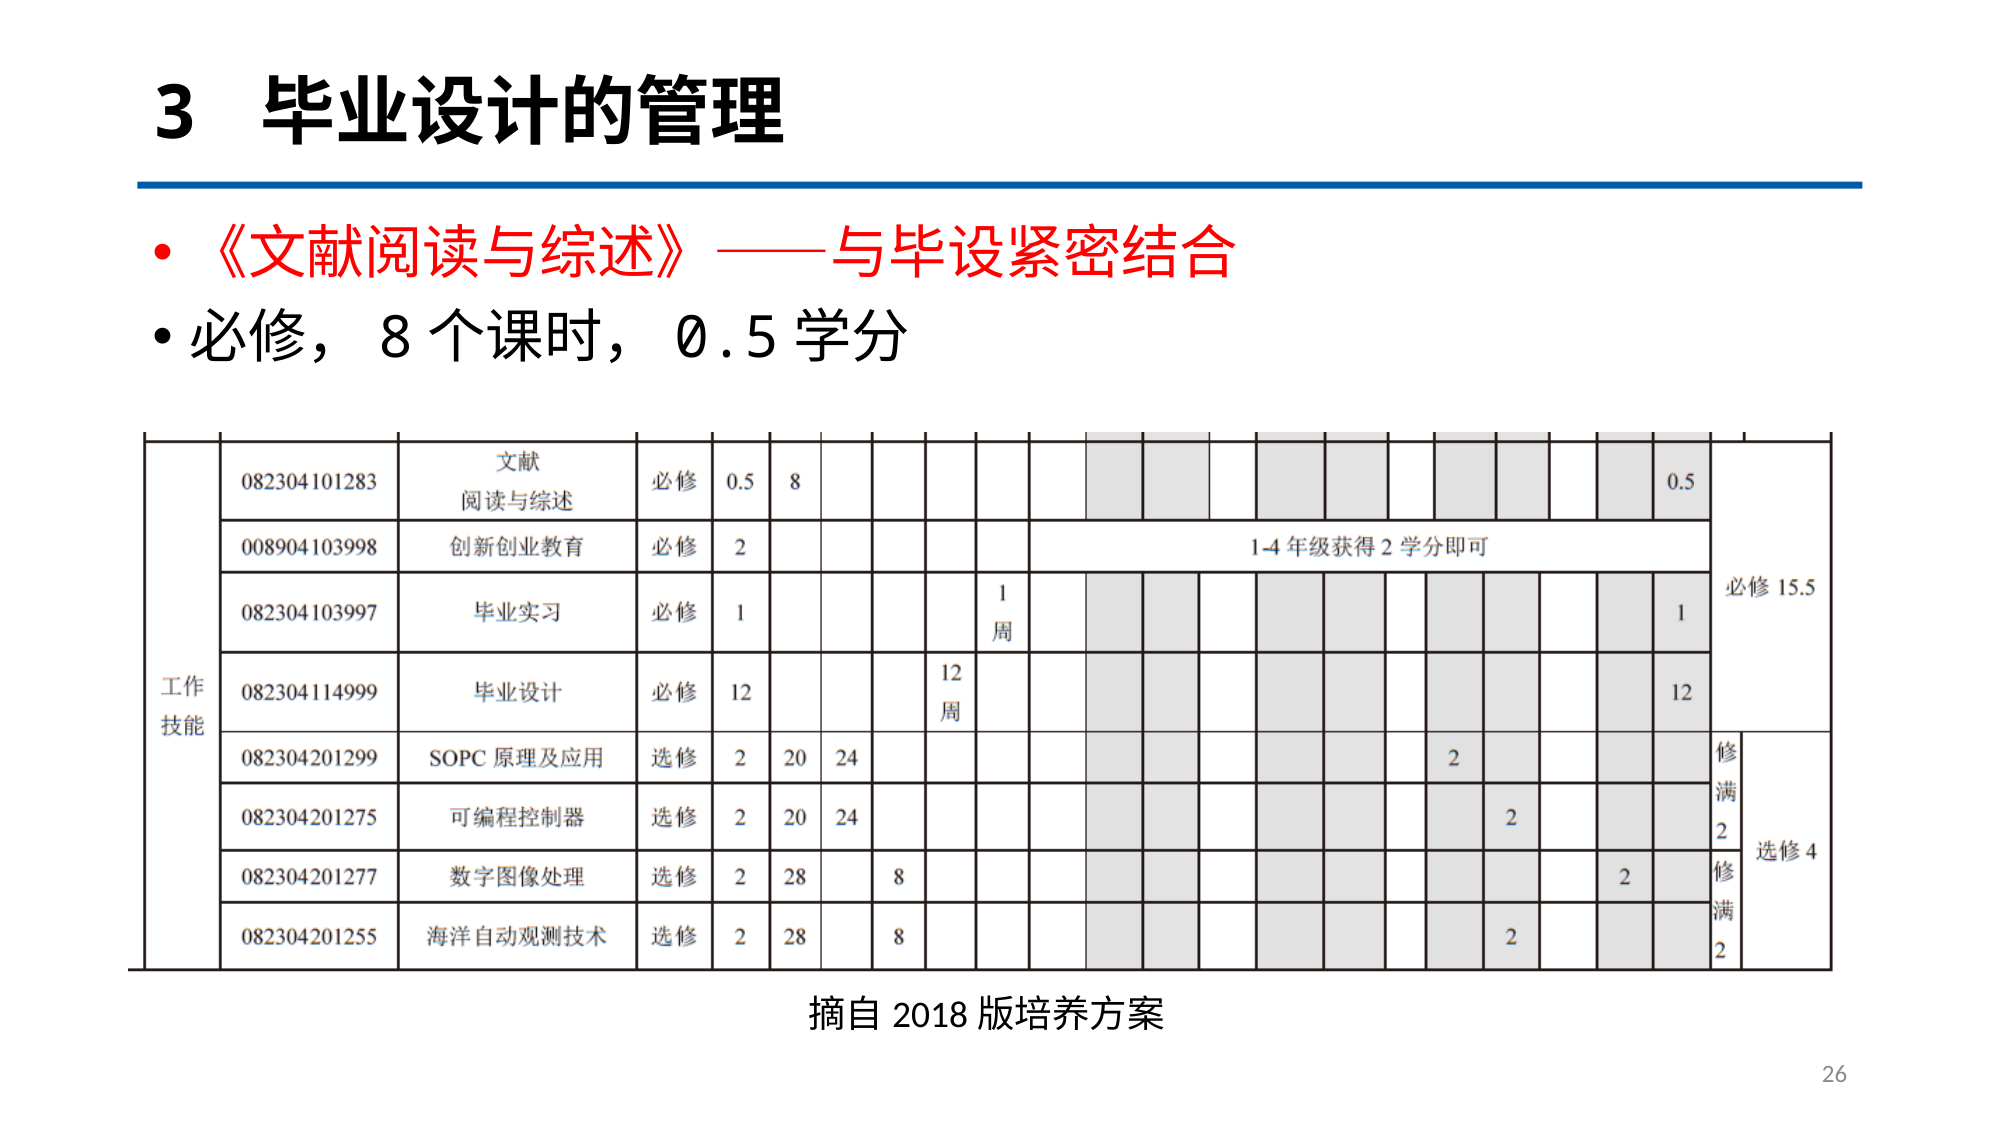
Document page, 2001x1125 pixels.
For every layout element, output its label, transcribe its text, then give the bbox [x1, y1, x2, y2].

slide_number 26 [1412, 1042, 1863, 1103]
text_box 摘自2018版培养方案 [793, 982, 1180, 1043]
title 3 毕业设计的管理 [137, 59, 1863, 169]
picture [128, 432, 1844, 977]
list 《文献阅读与综述》——与毕设紧密结合 必修，8个课时，0.5学分 [137, 215, 1863, 930]
